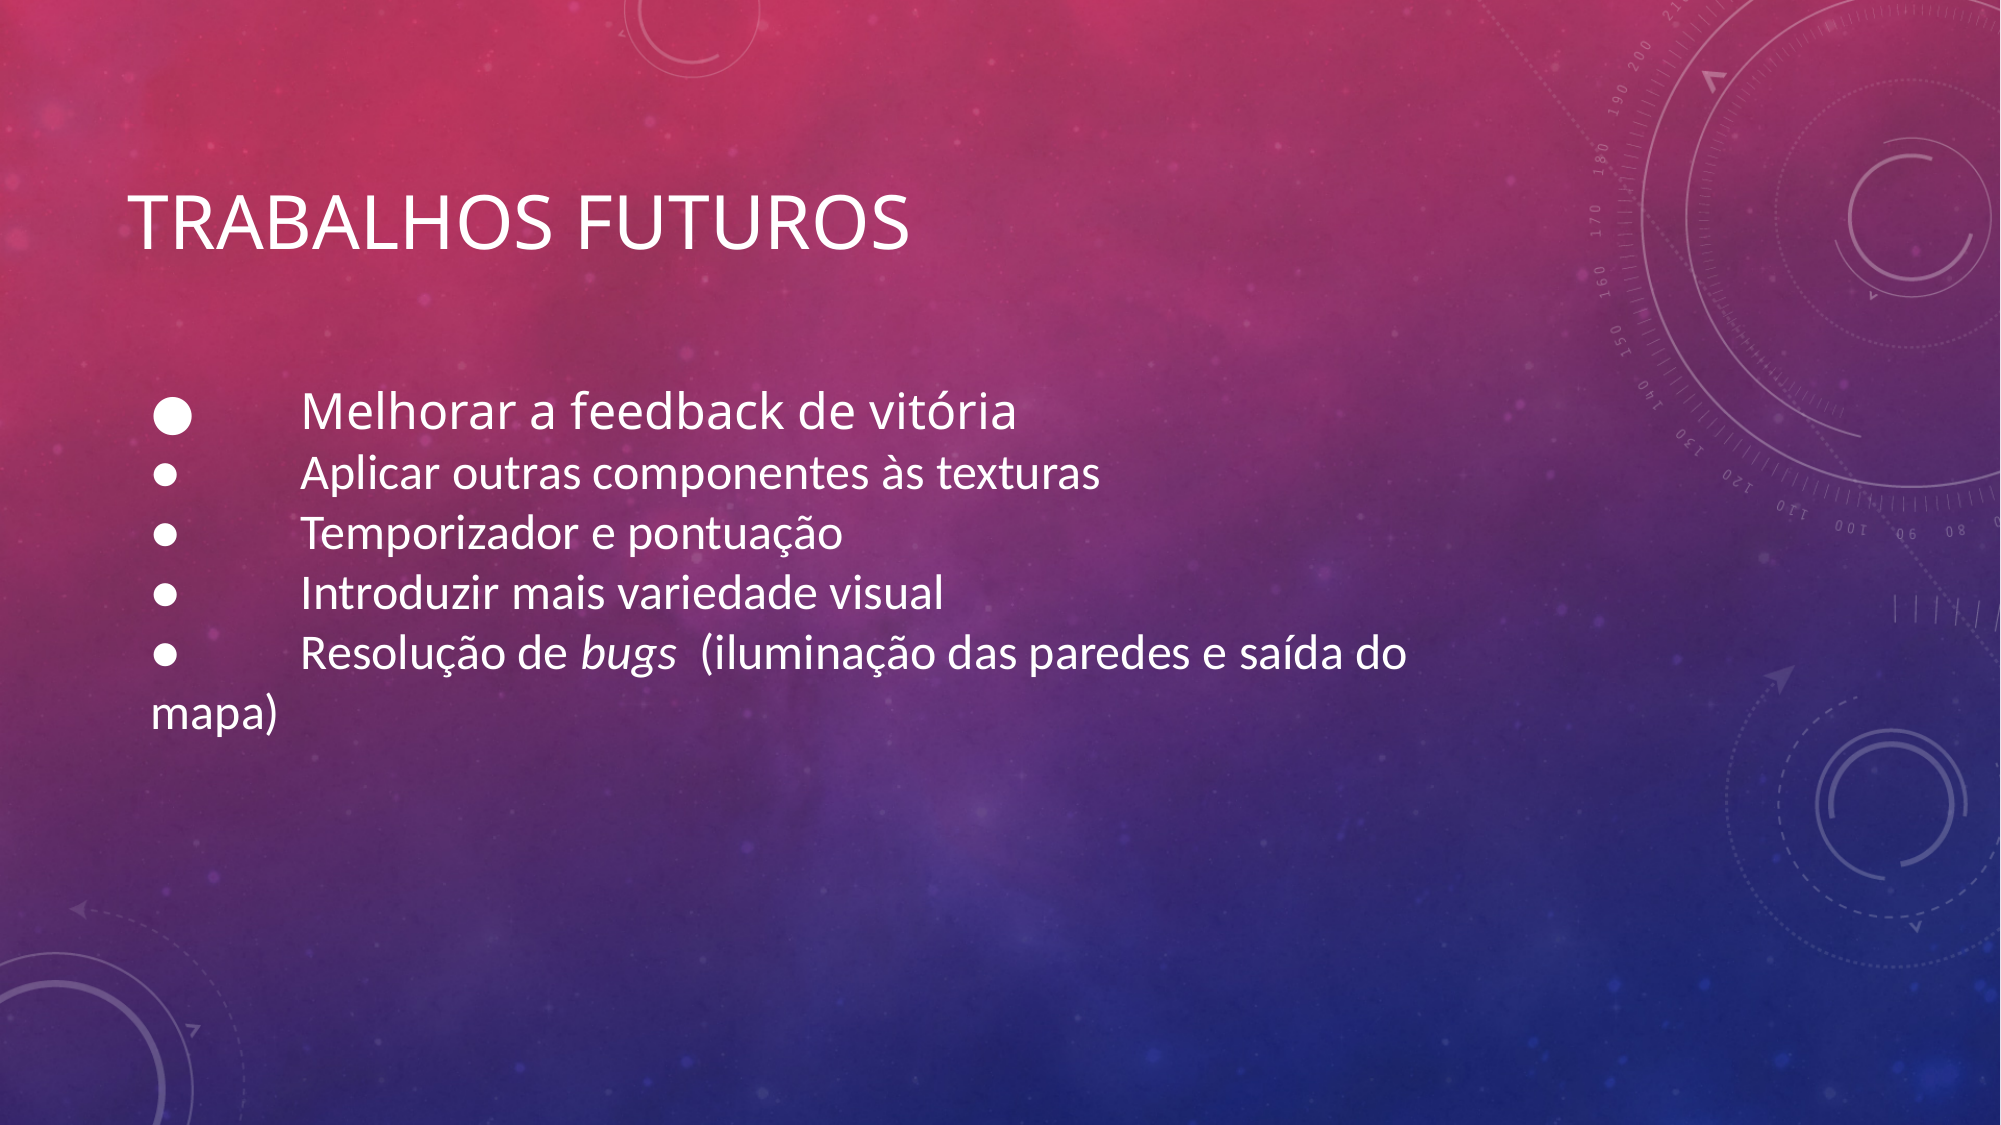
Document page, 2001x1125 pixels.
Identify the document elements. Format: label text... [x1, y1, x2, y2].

picture [0, 0, 2001, 1125]
title Trabalhos Futuros [112, 99, 1121, 339]
text_box ● Melhorar a feedback de vitória ● Aplicar outras componentes às texturas ● Temporizador e pontuação ● Introduzir mais variedade visual ● Resolução de bugs (iluminação das paredes e saída do mapa) [136, 372, 1510, 748]
